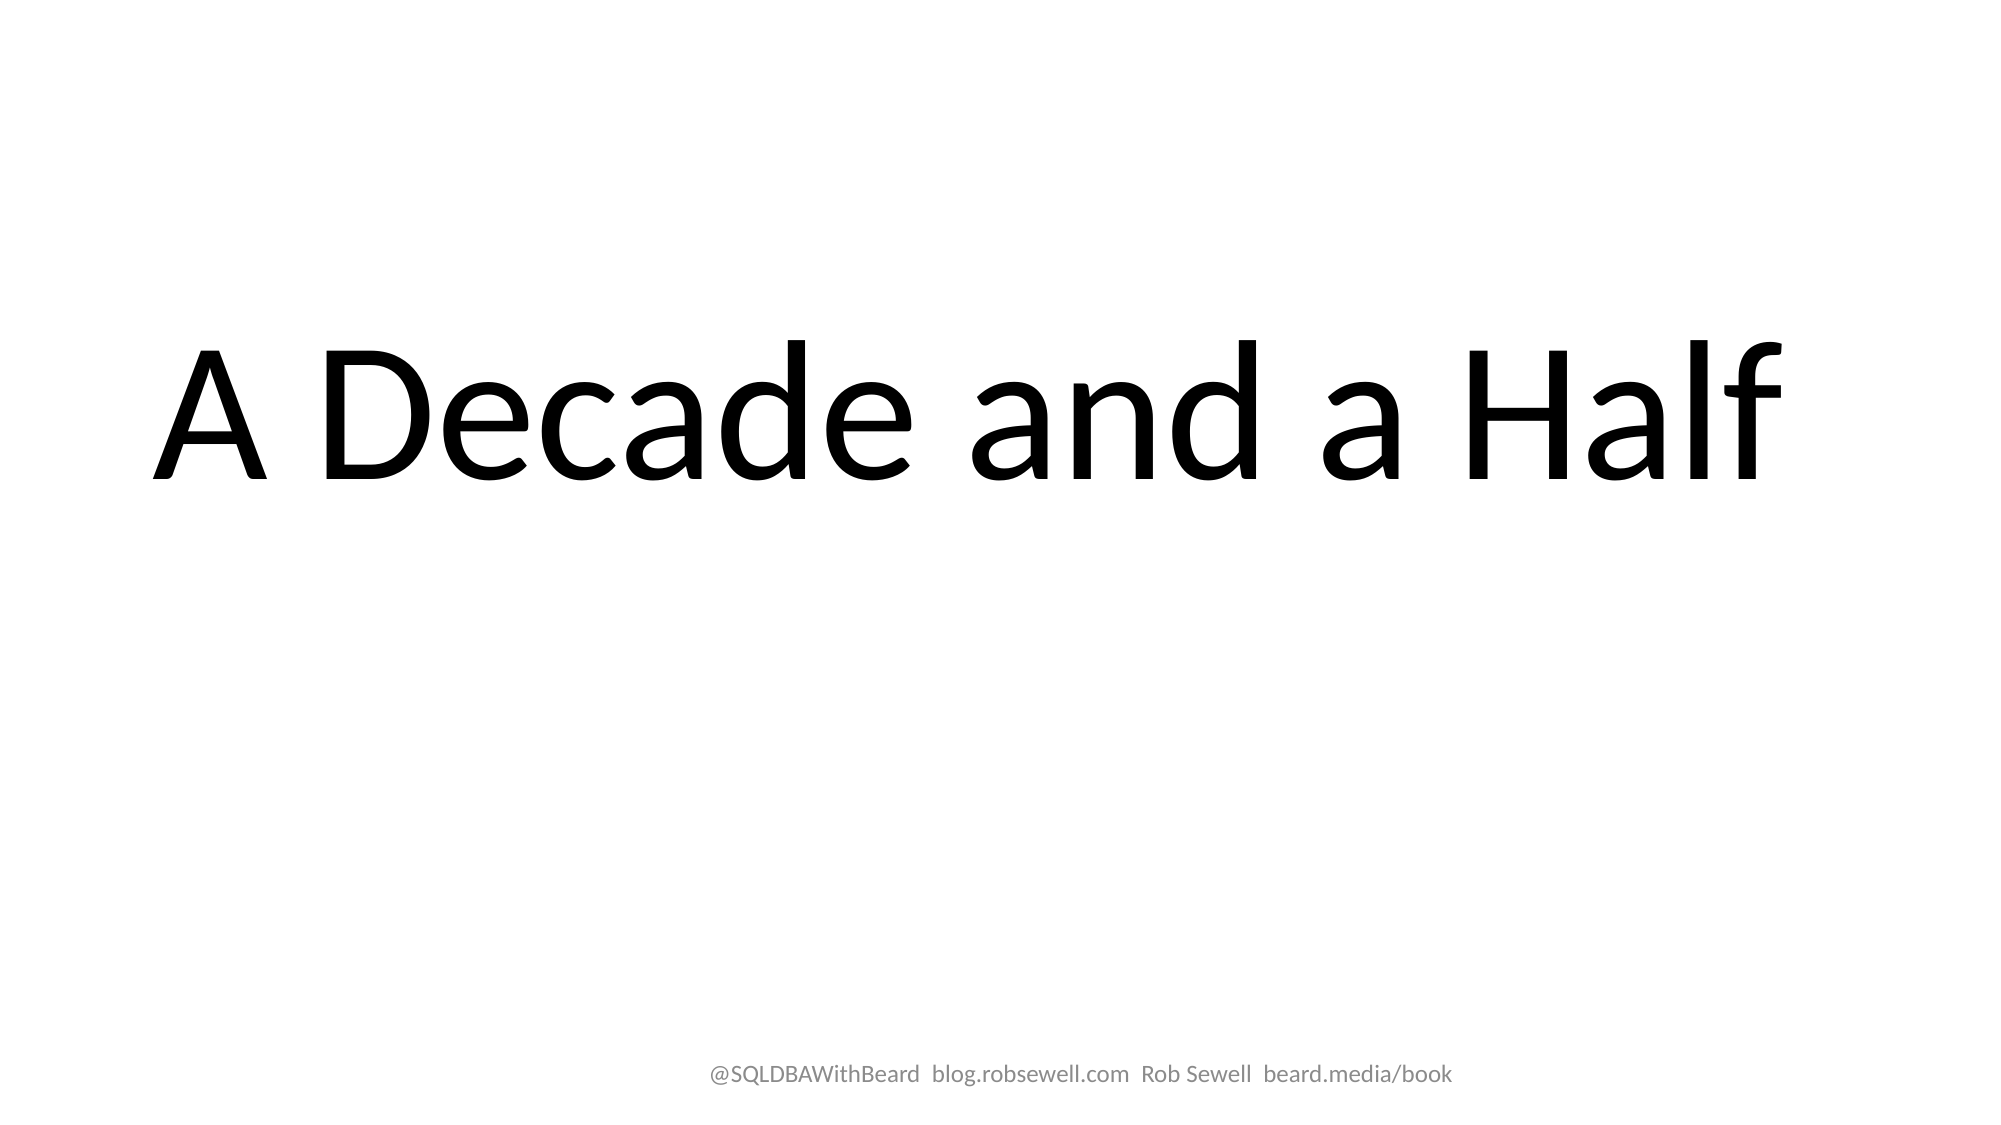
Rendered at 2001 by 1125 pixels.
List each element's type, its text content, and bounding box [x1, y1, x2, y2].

list A Decade and a Half [137, 299, 1863, 1014]
footer @SQLDBAWithBeard blog.robsewell.com Rob Sewell beard.media/book [662, 1042, 1500, 1103]
